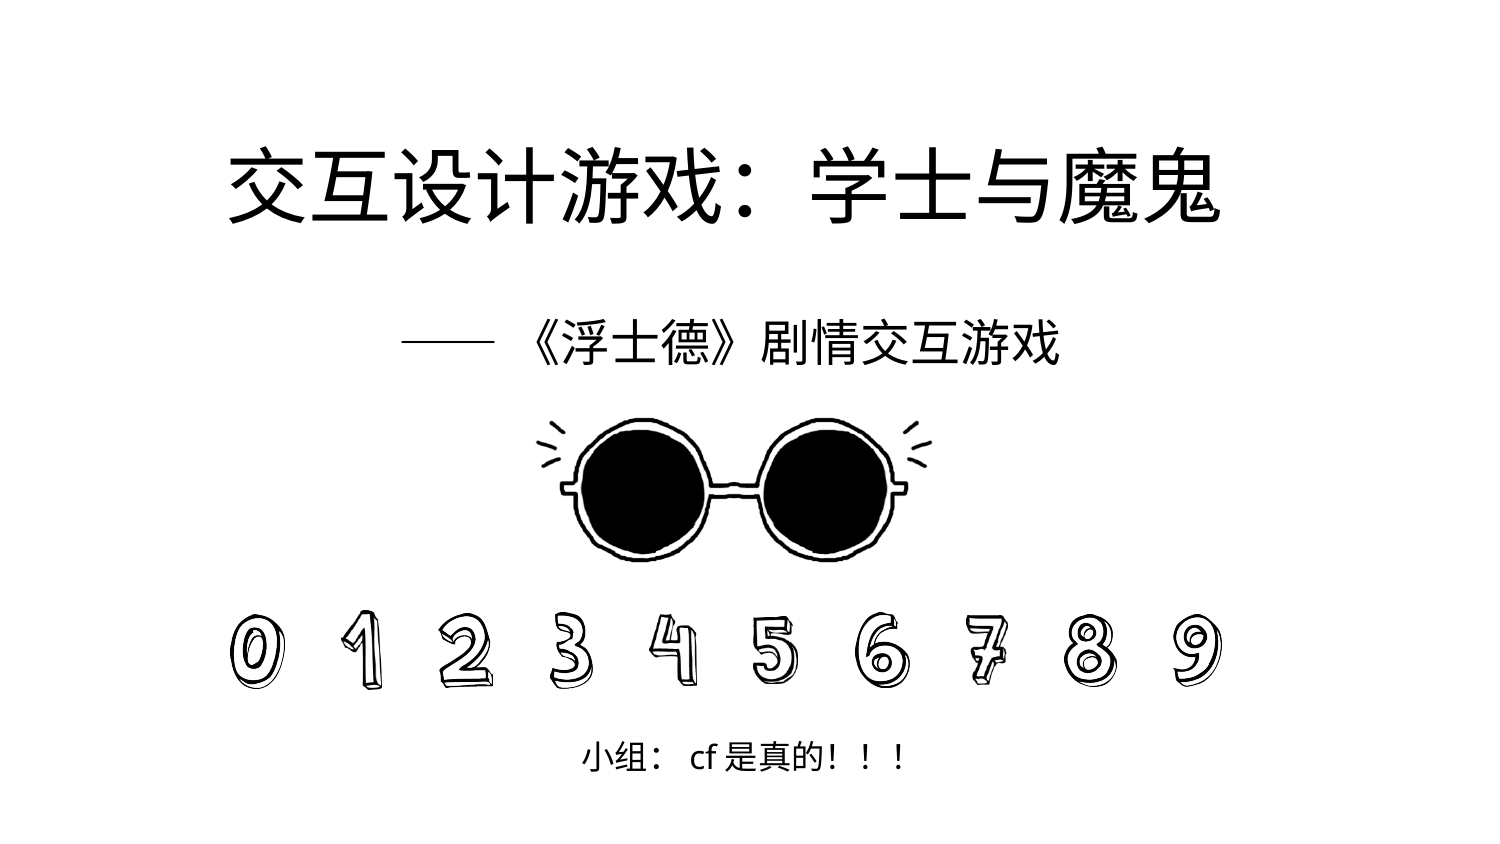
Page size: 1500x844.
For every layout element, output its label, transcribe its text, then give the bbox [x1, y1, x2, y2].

text_box ——《浮士德》剧情交互游戏 [954, 303, 1076, 379]
picture [1064, 613, 1117, 687]
text_box 交互设计游戏：学士与魔鬼 [210, 126, 1290, 242]
text_box 小组：cf是真的！！！ [566, 728, 940, 784]
text_box ——《浮士德》剧情交互游戏 [384, 303, 506, 379]
picture [511, 256, 949, 694]
picture [1173, 613, 1222, 687]
picture [229, 614, 285, 689]
picture [966, 615, 1008, 686]
picture [341, 610, 382, 691]
picture [438, 612, 494, 688]
